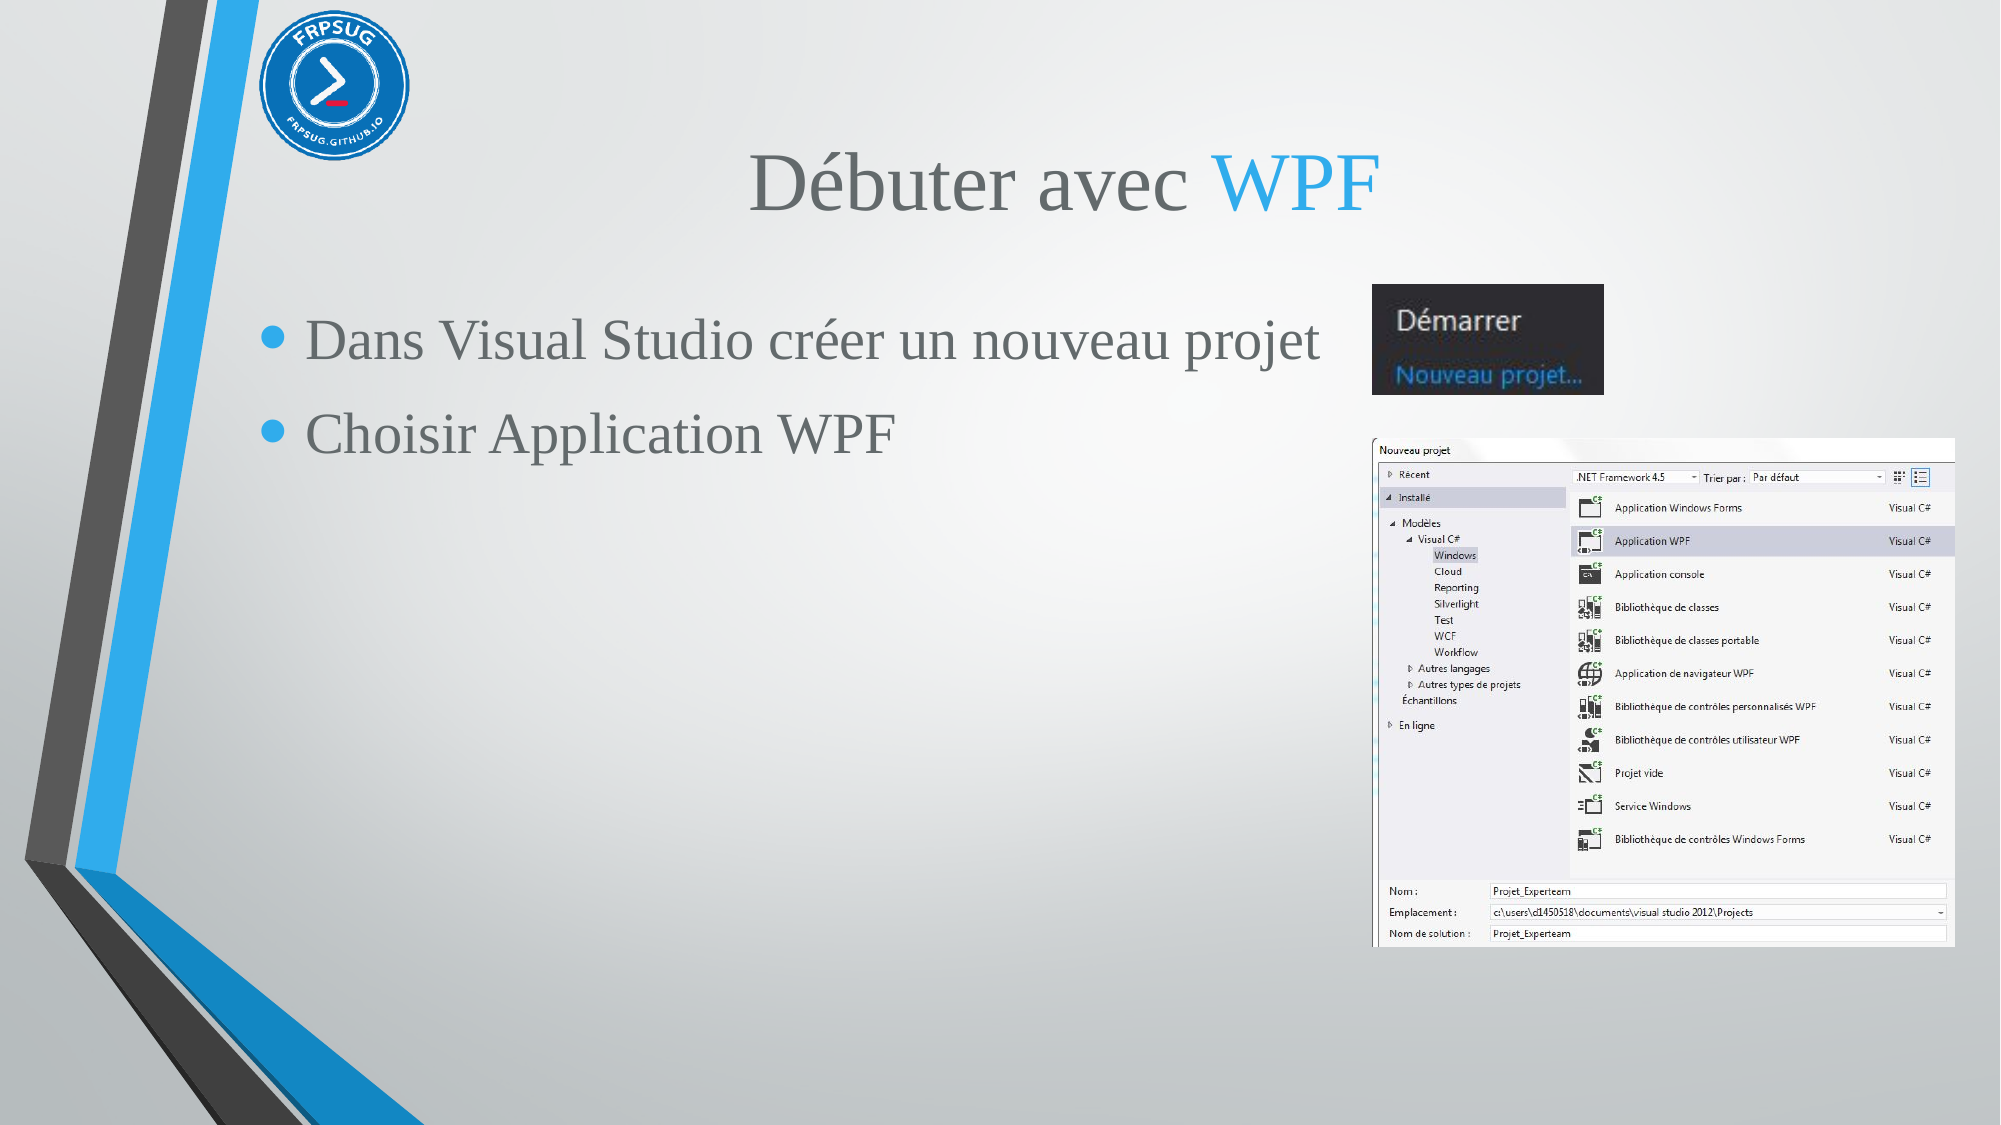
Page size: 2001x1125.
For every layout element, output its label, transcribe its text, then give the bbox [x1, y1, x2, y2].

picture [1371, 437, 1955, 948]
list Dans Visual Studio créer un nouveau projet Choisir Application WPF [243, 284, 1887, 482]
title Débuter avec WPF [243, 112, 1887, 242]
picture [258, 9, 410, 112]
picture [1371, 284, 1604, 396]
